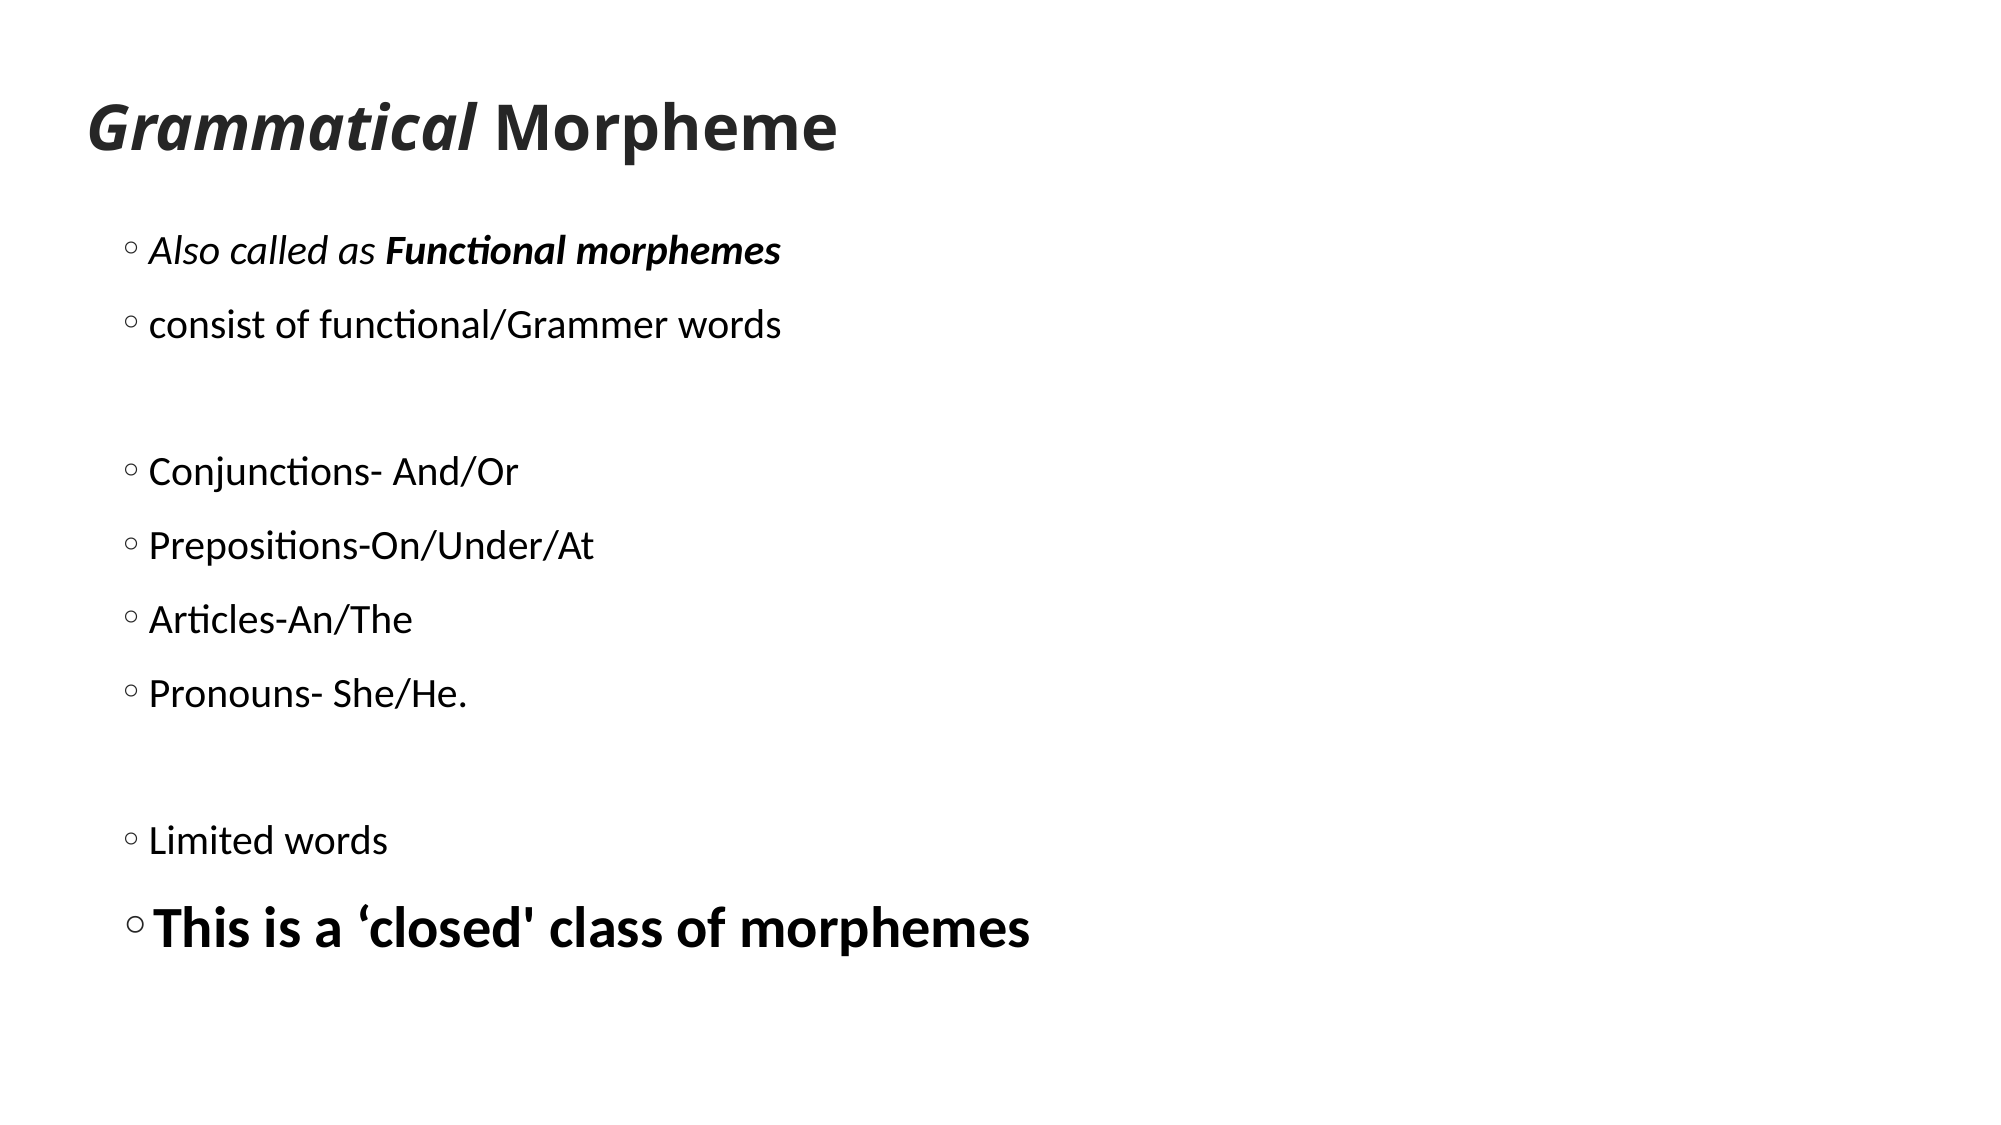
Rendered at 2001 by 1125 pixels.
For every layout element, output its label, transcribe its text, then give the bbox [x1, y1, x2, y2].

text_box Grammatical Morpheme [38, 78, 861, 181]
text_box Also called as Functional morphemes consist of functional/Grammer words Conjunctions- And/Or Prepositions-On/Under/At Articles-An/The Pronouns- She/He. Limited words This is a ‘closed' class of morphemes [103, 210, 1376, 1043]
